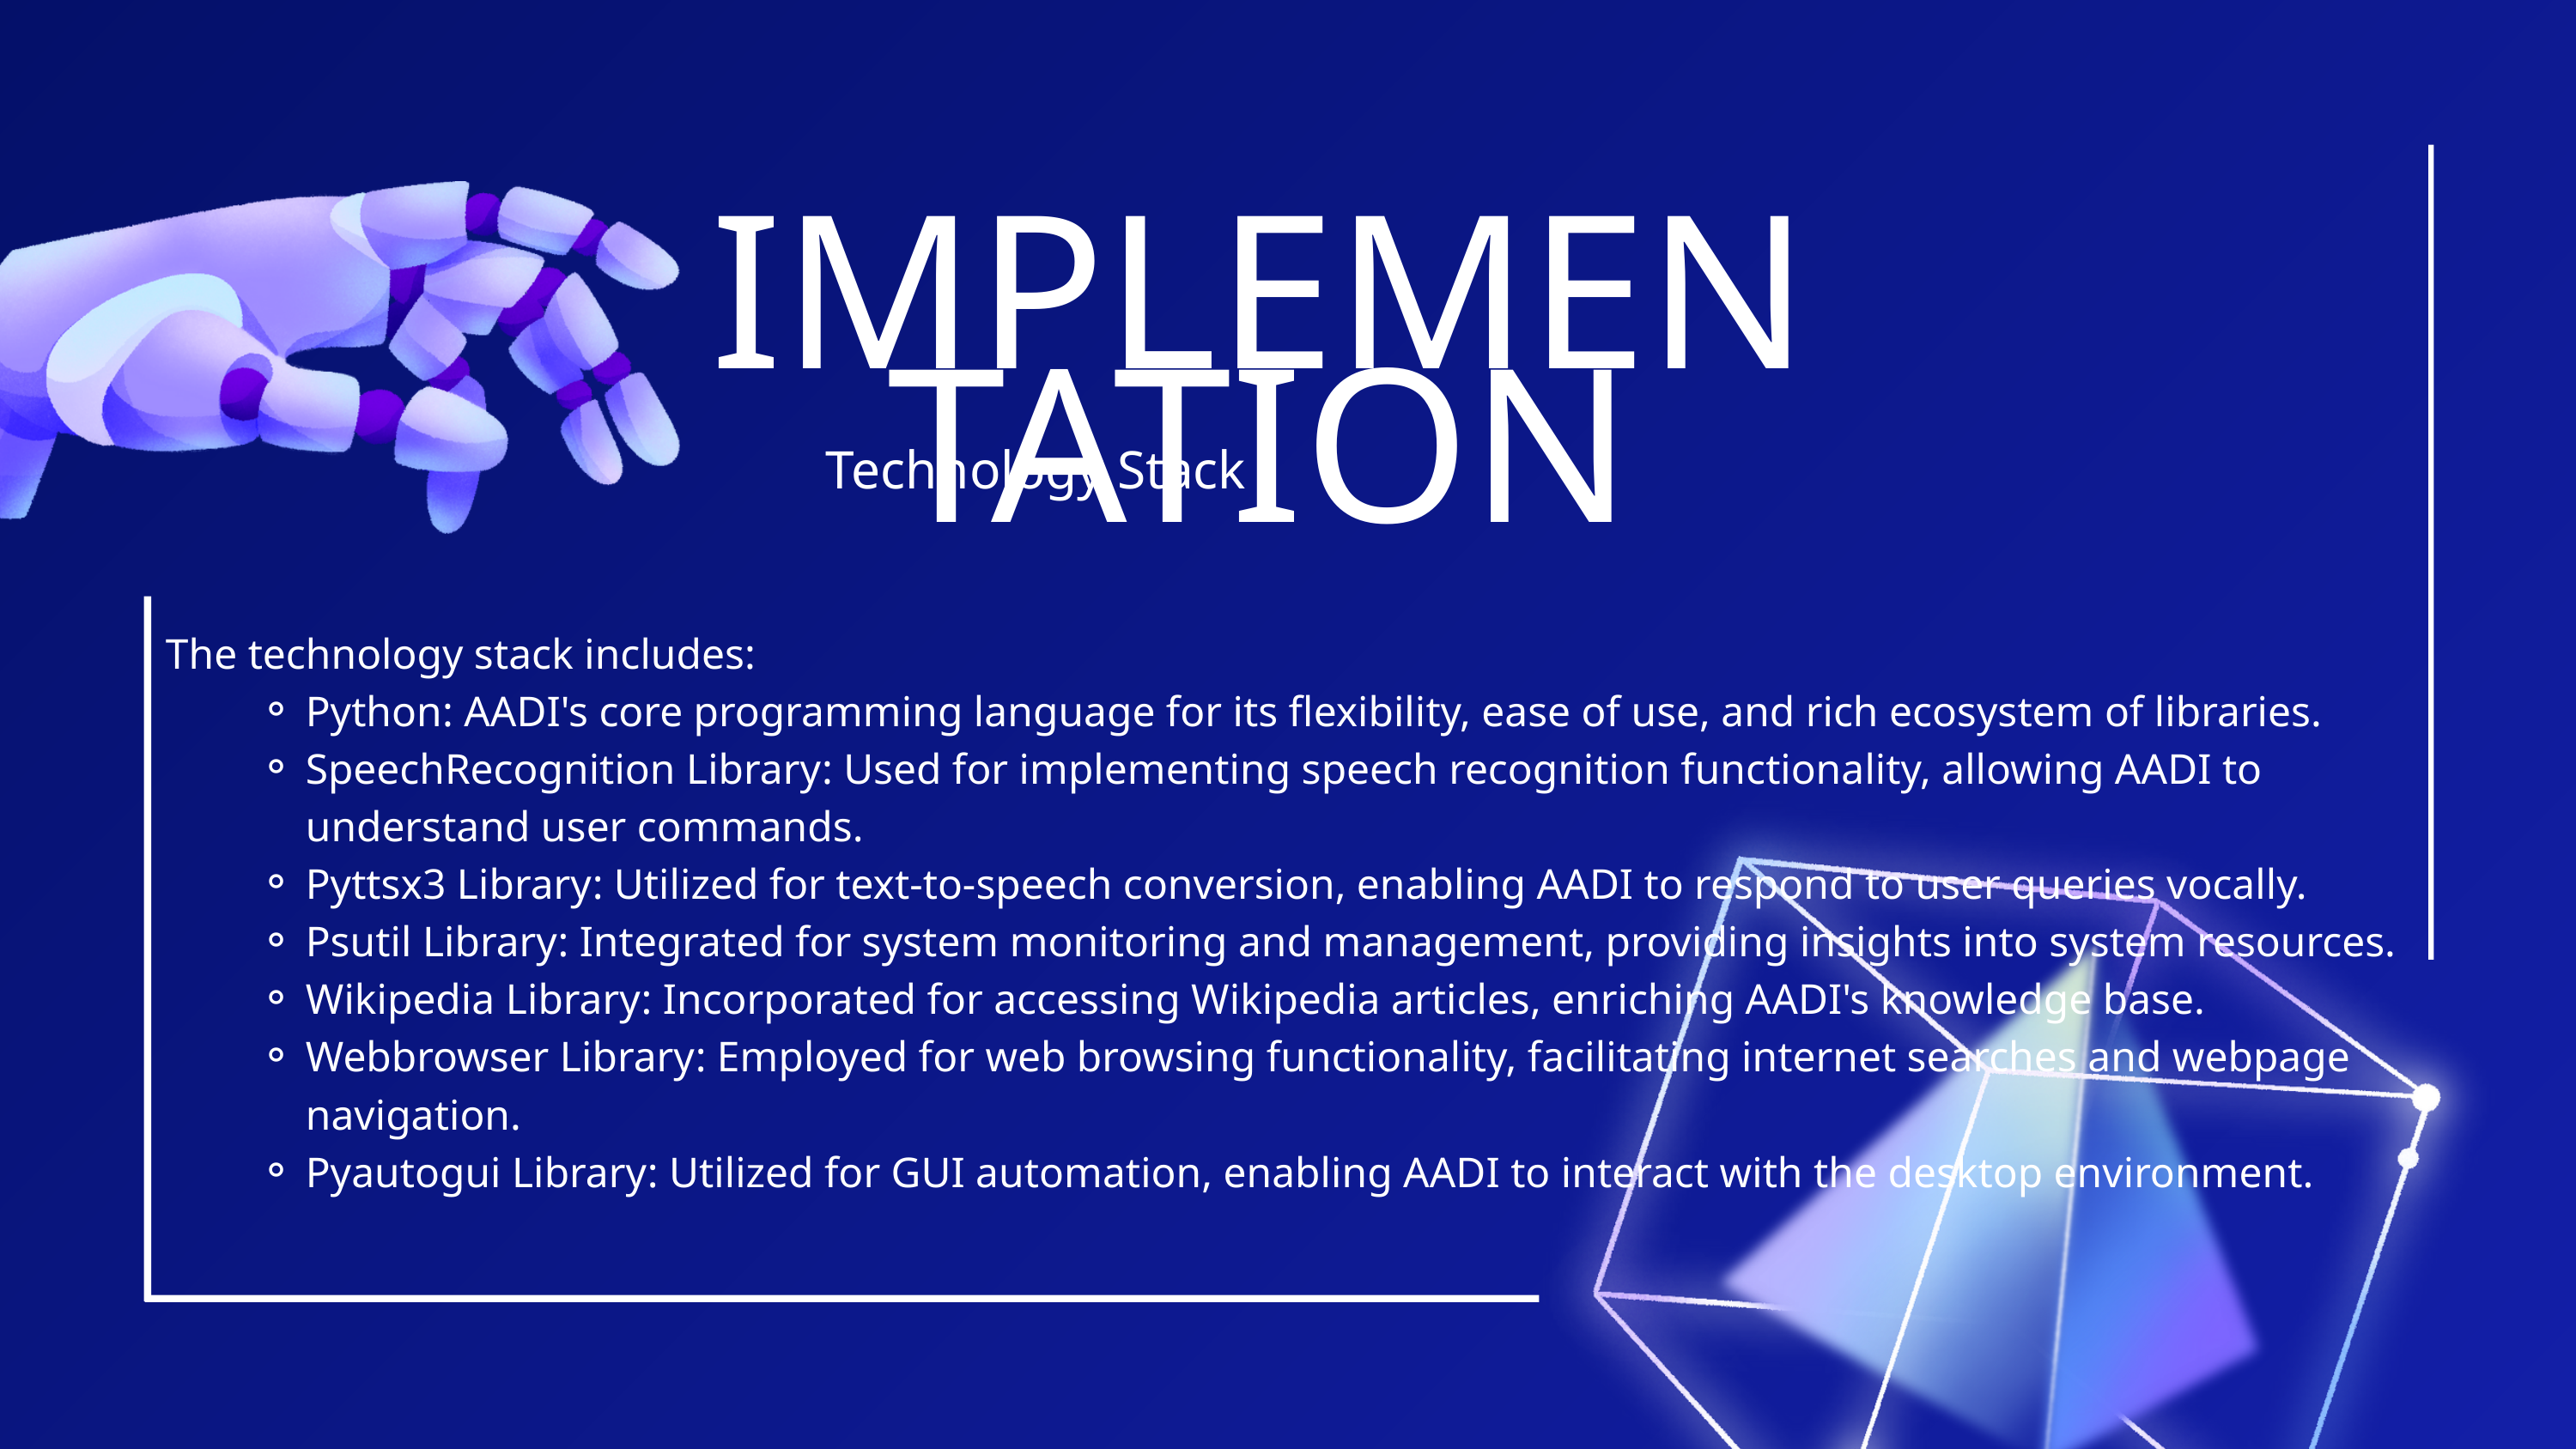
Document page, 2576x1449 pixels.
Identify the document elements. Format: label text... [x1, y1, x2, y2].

text_box The technology stack includes: Python: AADI's core programming language for its flexibility, ease of use, and rich ecosystem of libraries. SpeechRecognition Library: Used for implementing speech recognition functionality, allowing AADI to understand user commands. Pyttsx3 Library: Utilized for text-to-speech conversion, enabling AADI to respond to user queries vocally. Psutil Library: Integrated for system monitoring and management, providing insights into system resources. Wikipedia Library: Incorporated for accessing Wikipedia articles, enriching AADI's knowledge base. Webbrowser Library: Employed for web browsing functionality, facilitating internet searches and webpage navigation. Pyautogui Library: Utilized for GUI automation, enabling AADI to interact with the desktop environment. [1541, 619, 2432, 1248]
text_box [144, 596, 1540, 1301]
text_box Technology Stack [784, 427, 1288, 500]
text_box [1539, 797, 2500, 1449]
text_box IMPLEMENTATION [680, 258, 1840, 566]
text_box [0, 181, 681, 535]
